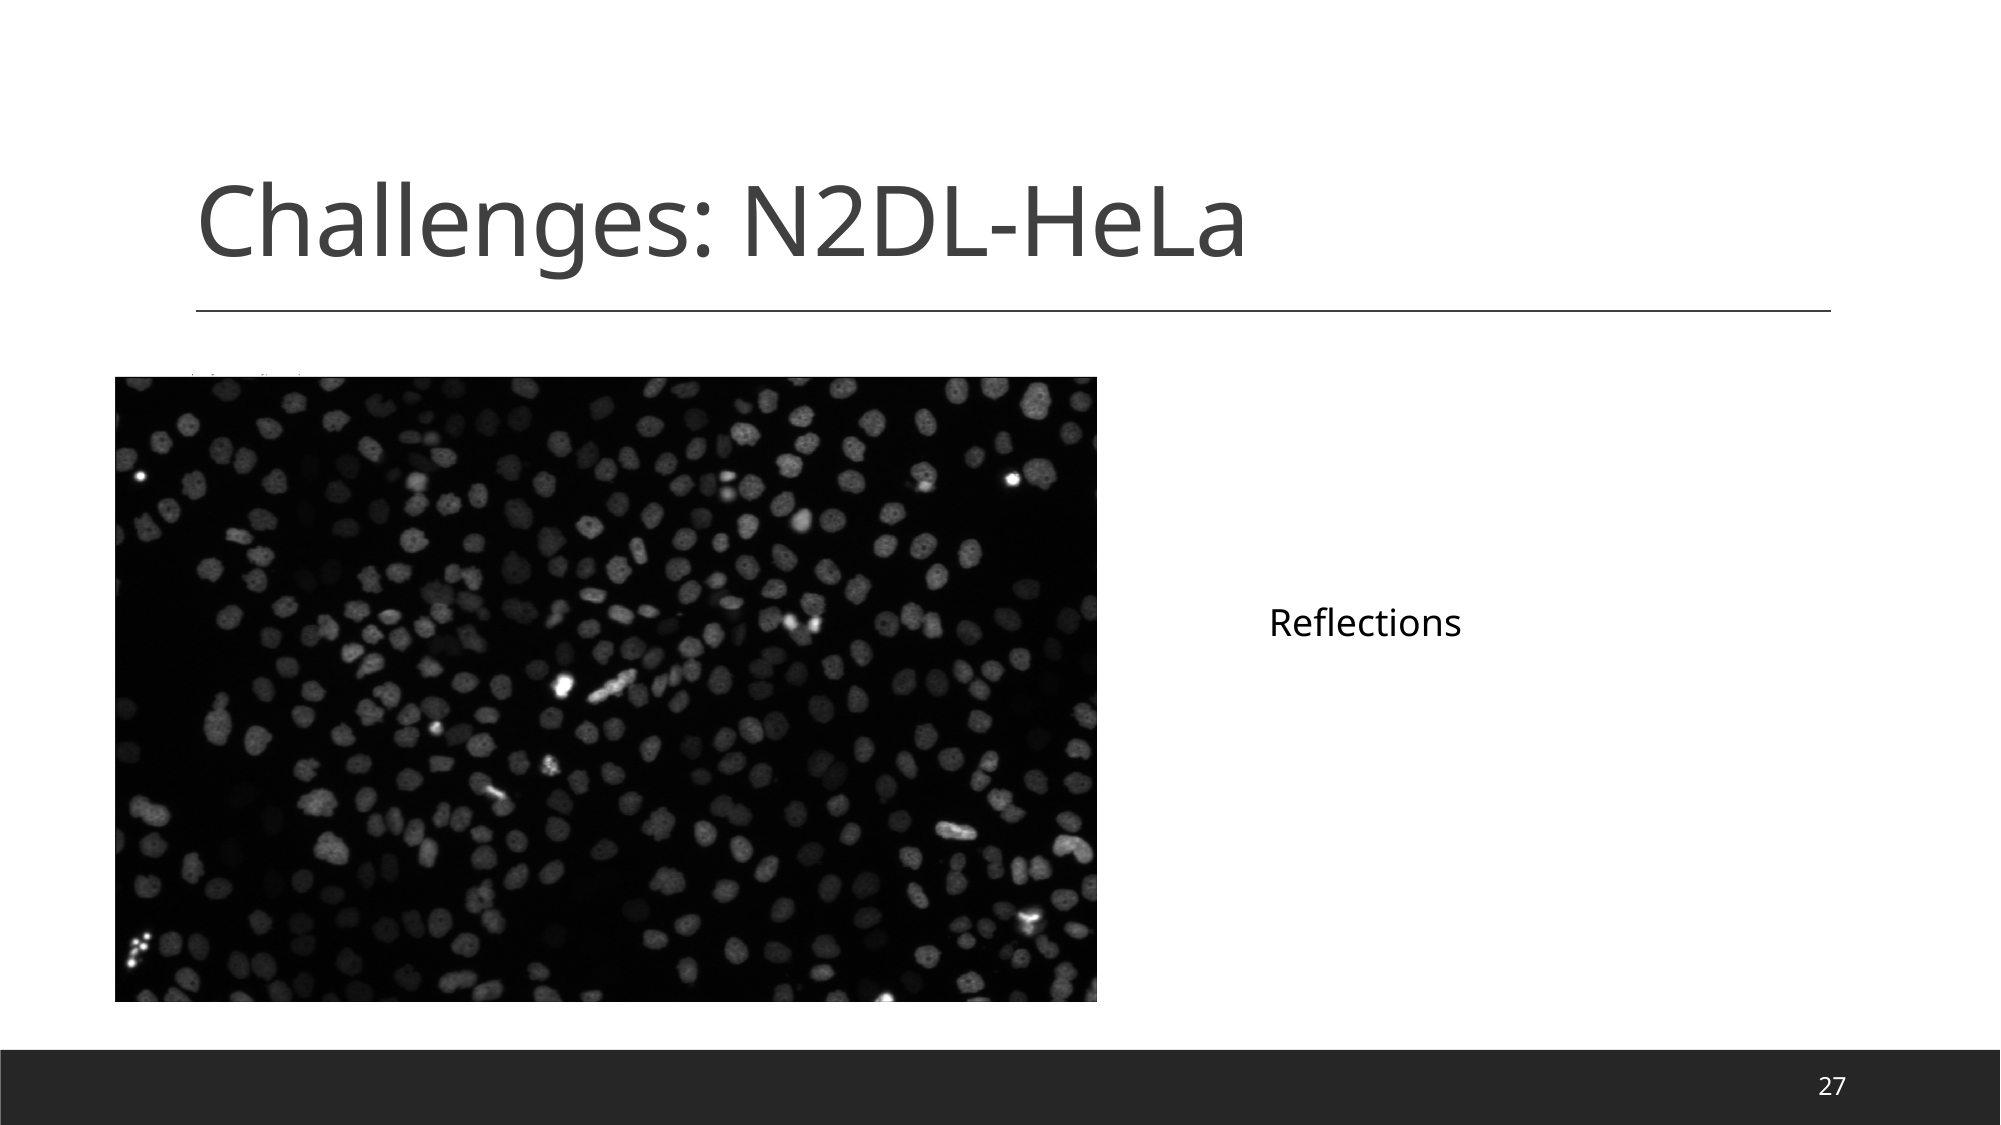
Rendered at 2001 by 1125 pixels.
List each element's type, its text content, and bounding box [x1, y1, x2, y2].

slide_number 27 [1803, 1057, 1932, 1118]
text_box Reflections [1254, 591, 1753, 652]
title Challenges: N2DL-HeLa [180, 47, 1830, 285]
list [114, 373, 1097, 1002]
